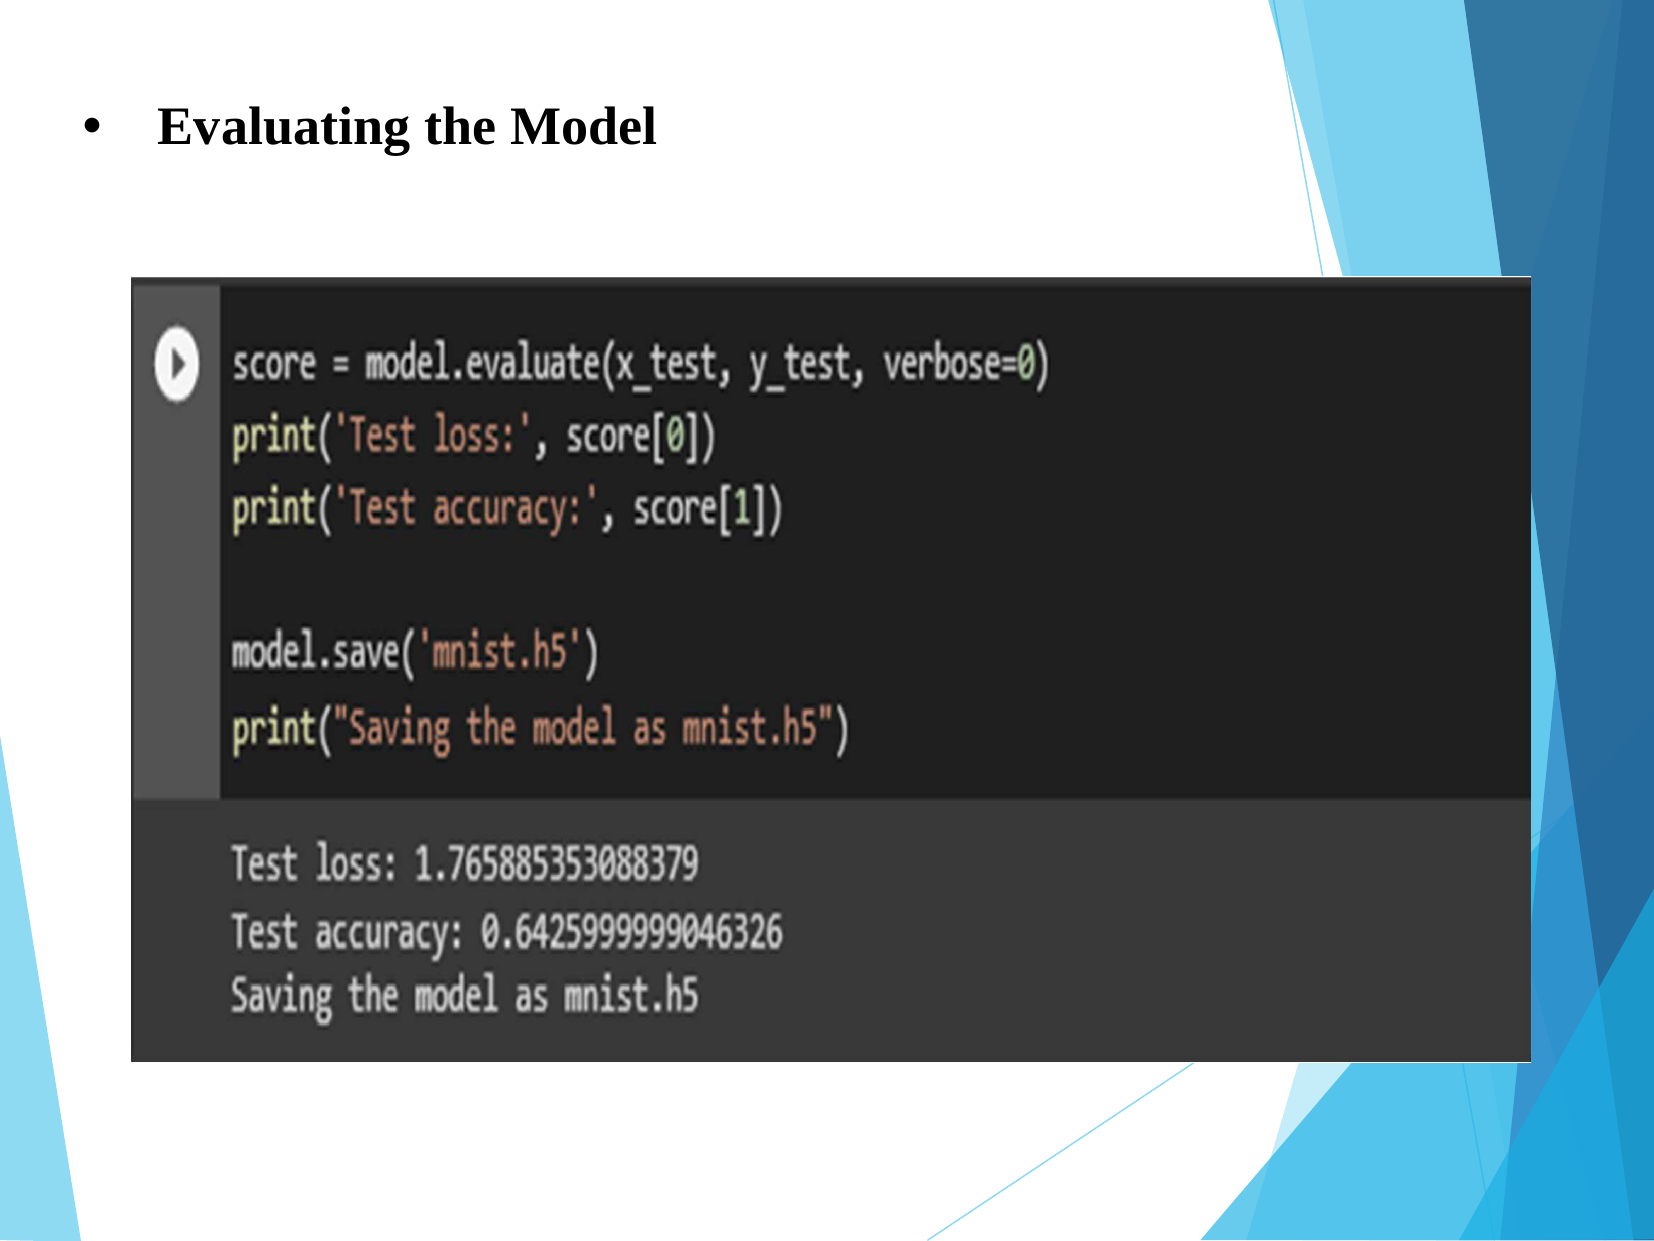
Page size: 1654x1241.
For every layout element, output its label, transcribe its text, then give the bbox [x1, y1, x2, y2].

picture [130, 276, 1532, 1064]
text_box Evaluating the Model [82, 20, 1571, 228]
